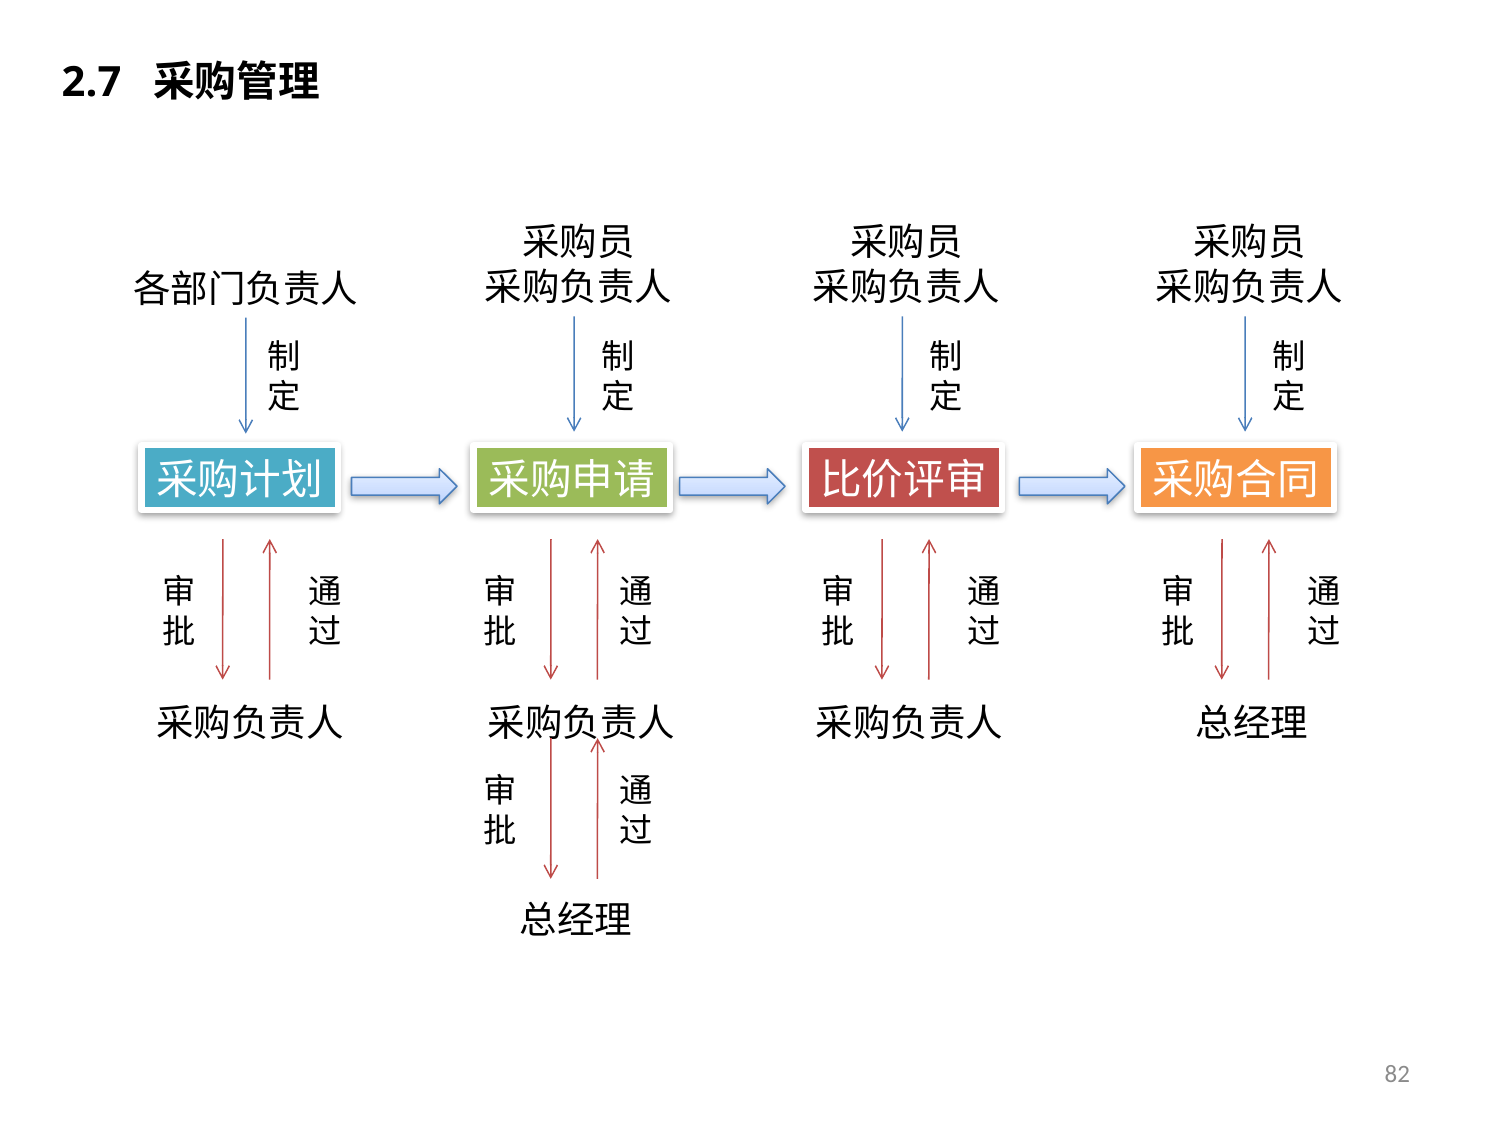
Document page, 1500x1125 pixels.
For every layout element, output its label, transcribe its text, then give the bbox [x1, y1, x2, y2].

text_box 采购负责人 [801, 691, 1019, 752]
text_box 采购计划 [138, 442, 341, 513]
text_box 审 批 [469, 562, 533, 657]
text_box 制 定 [252, 328, 316, 423]
text_box 各部门负责人 [118, 257, 374, 318]
text_box 通 过 [1292, 562, 1356, 657]
text_box 审 批 [469, 761, 533, 857]
text_box 采购员 采购负责人 [469, 210, 688, 316]
text_box [678, 468, 786, 505]
text_box 审 批 [1146, 562, 1210, 657]
text_box 采购负责人 [141, 691, 359, 752]
text_box 通 过 [604, 562, 668, 608]
text_box 制 定 [586, 328, 650, 423]
text_box 采购合同 [1134, 442, 1337, 513]
text_box 采购负责人 [472, 691, 691, 752]
text_box 比价评审 [802, 442, 1005, 513]
text_box 采购申请 [470, 442, 673, 513]
text_box 总经理 [1181, 691, 1324, 752]
text_box [350, 468, 458, 505]
text_box 审 批 [147, 562, 211, 657]
text_box 采购员 采购负责人 [798, 210, 1016, 316]
slide_number 82 [1074, 1042, 1425, 1103]
text_box [1018, 468, 1126, 505]
text_box 通 过 [604, 761, 668, 808]
text_box 2.7 采购管理 [46, 46, 335, 112]
text_box 通 过 [604, 617, 668, 657]
text_box 总经理 [504, 888, 647, 949]
text_box 采购员 采购负责人 [1140, 210, 1359, 316]
text_box 通 过 [604, 815, 668, 857]
text_box 审 批 [806, 562, 870, 657]
text_box 通 过 [293, 562, 357, 657]
text_box 制 定 [914, 328, 978, 423]
text_box 通 过 [952, 562, 1016, 657]
text_box 制 定 [1257, 328, 1321, 423]
